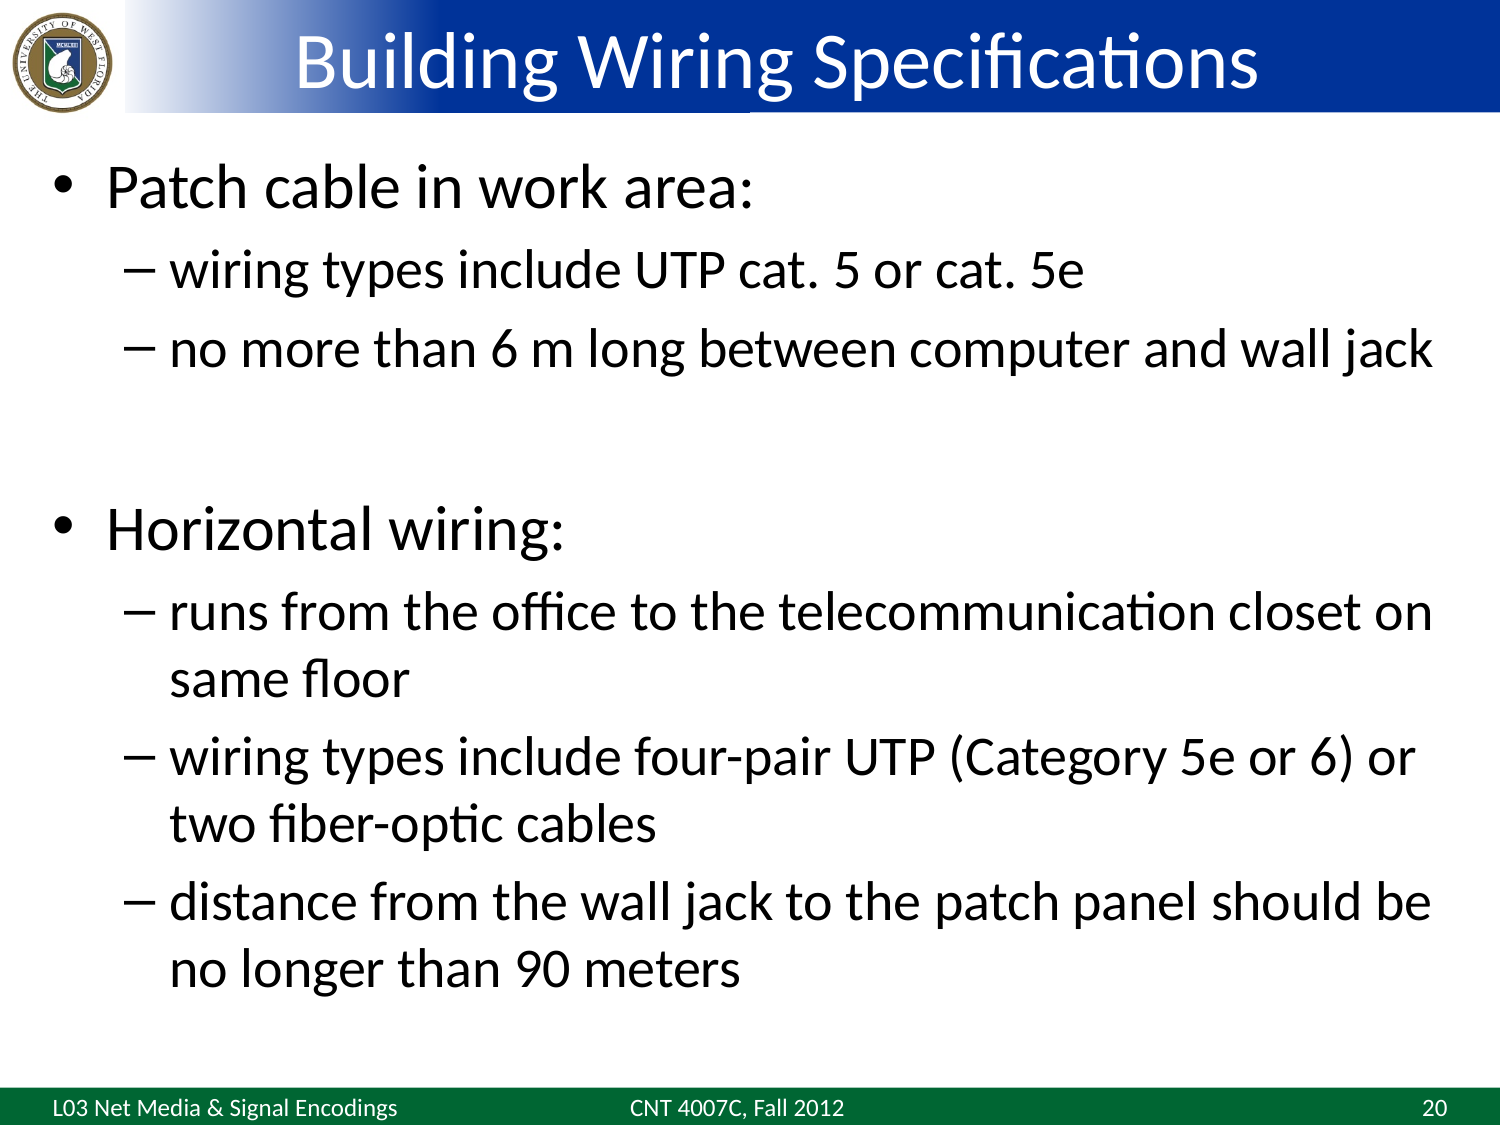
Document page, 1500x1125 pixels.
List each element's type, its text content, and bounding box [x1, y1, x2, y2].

footer CNT 4007C, Fall 2012 [500, 1087, 975, 1125]
picture [0, 0, 125, 125]
slide_number 20 [1112, 1087, 1463, 1125]
title Building Wiring Specifications [112, 0, 1463, 113]
list Patch cable in work area: wiring types include UTP cat. 5 or cat. 5e no more than 6 m long between computer and wall jack Horizontal wiring: runs from the office to the telecommunication closet on same floor wiring types include four-pair UTP (Category 5e or 6) or two fiber-optic cables distance from the wall jack to the patch panel should be no longer than 90 meters [37, 137, 1463, 1063]
slide_number L03 Net Media & Signal Encodings [37, 1088, 415, 1125]
